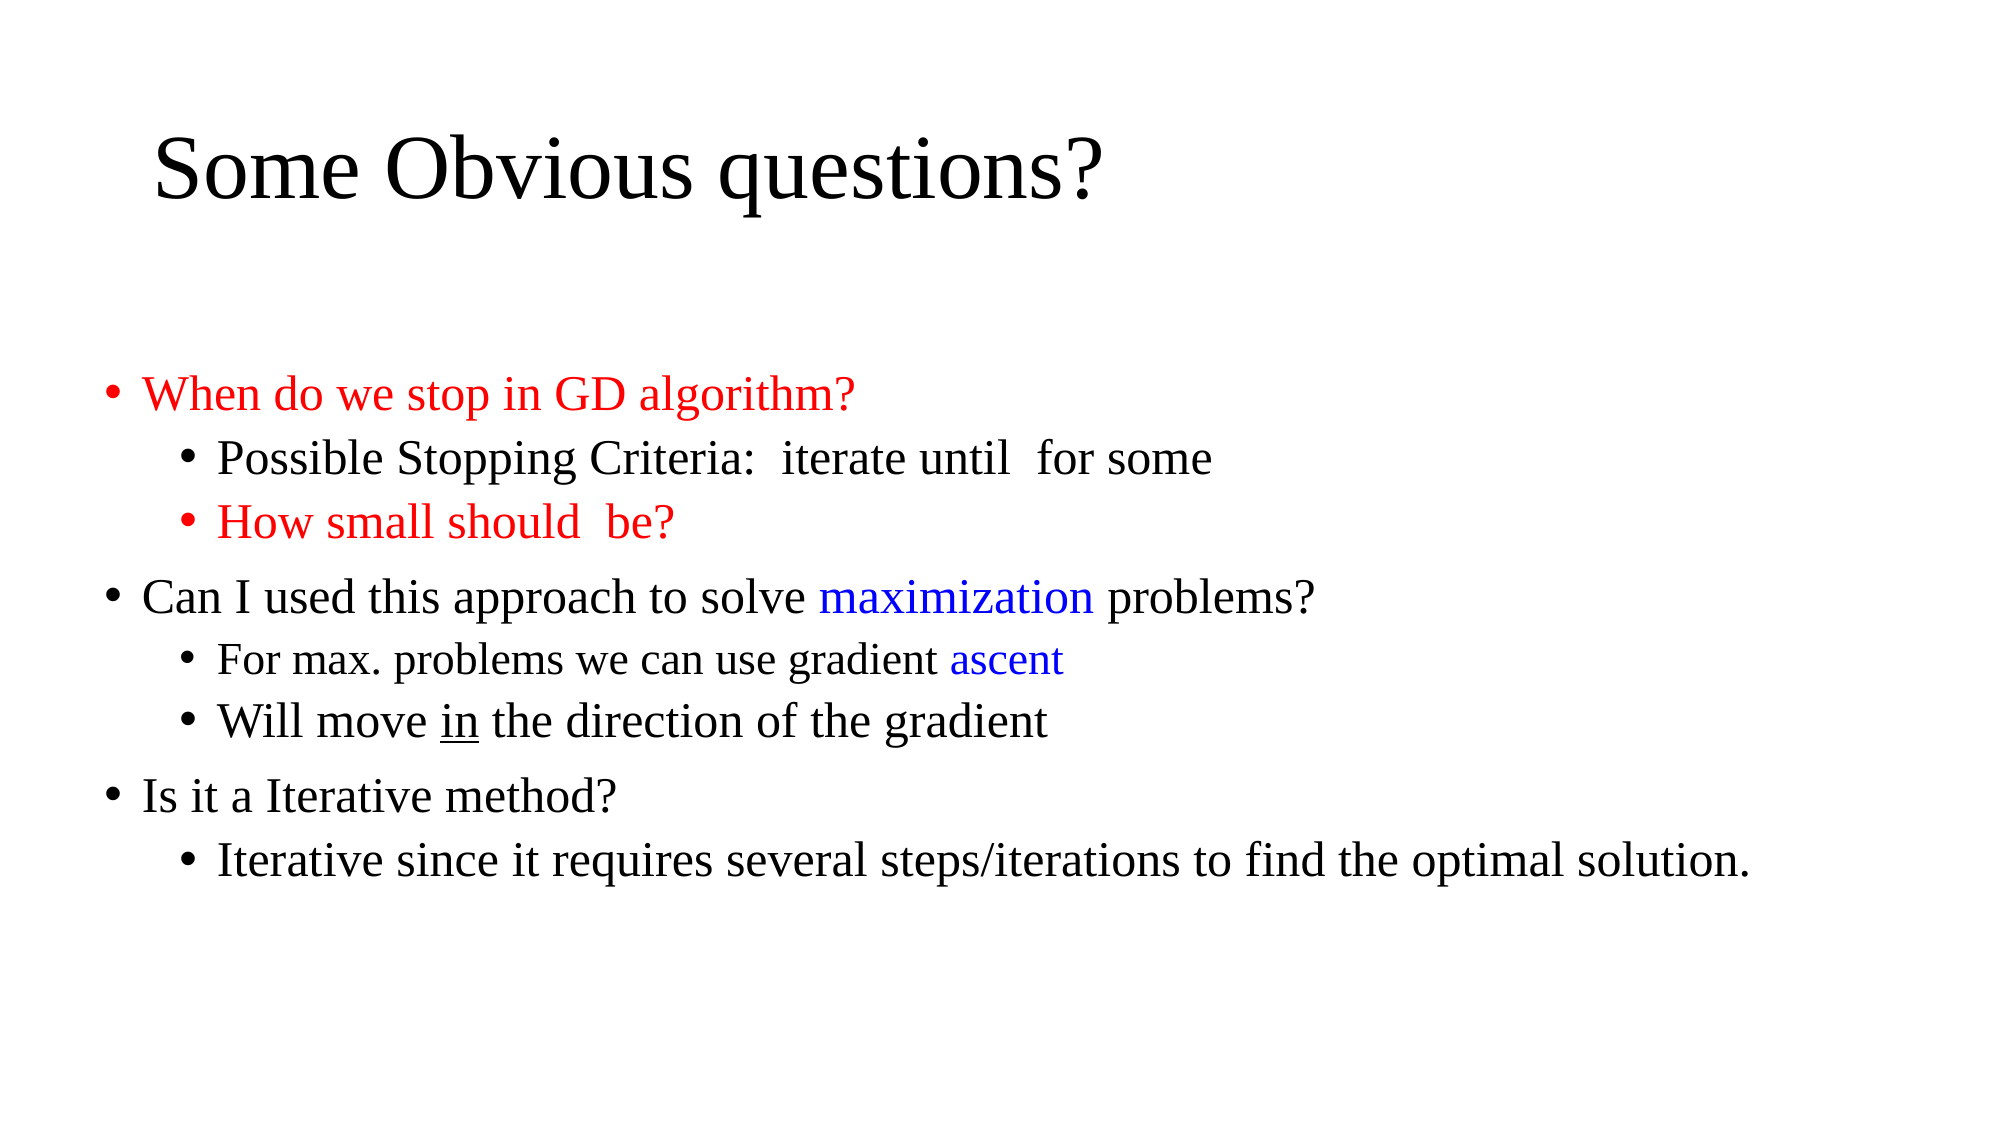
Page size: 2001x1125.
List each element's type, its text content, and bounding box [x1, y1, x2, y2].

title Some Obvious questions? [137, 59, 1863, 278]
